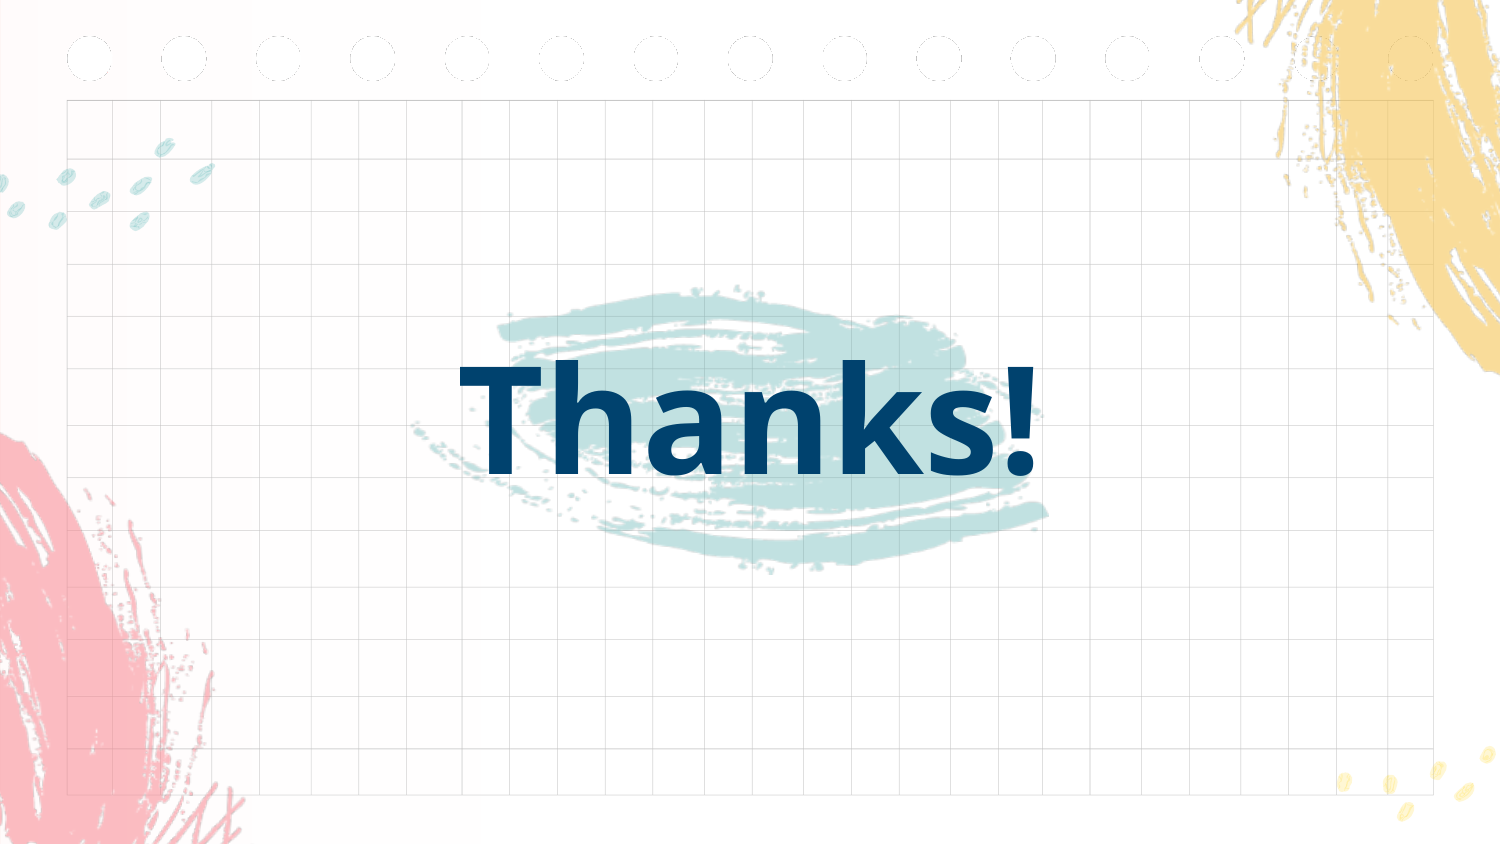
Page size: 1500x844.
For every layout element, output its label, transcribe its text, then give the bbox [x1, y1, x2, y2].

picture [0, 0, 1500, 844]
title Thanks! [385, 301, 578, 528]
title Thanks! [880, 301, 1115, 528]
